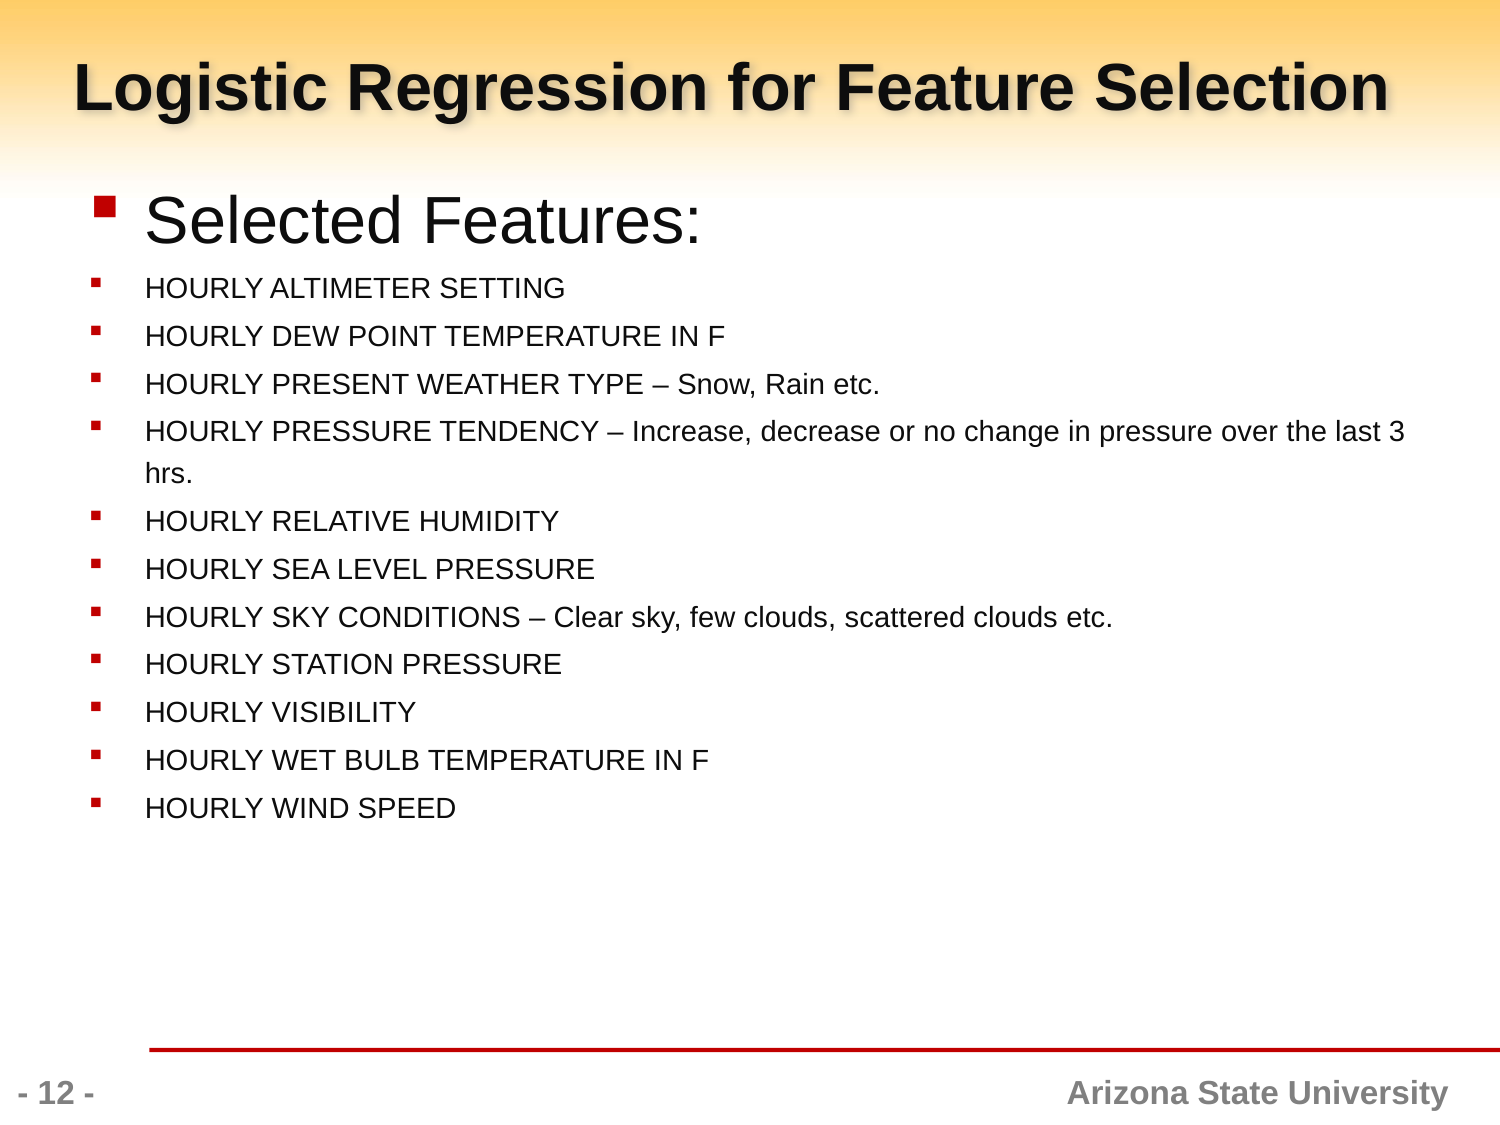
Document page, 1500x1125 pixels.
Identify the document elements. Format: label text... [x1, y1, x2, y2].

picture [0, 0, 1500, 198]
list Selected Features: HOURLY ALTIMETER SETTING HOURLY DEW POINT TEMPERATURE IN F HOURLY PRESENT WEATHER TYPE – Snow, Rain etc. HOURLY PRESSURE TENDENCY – Increase, decrease or no change in pressure over the last 3 hrs. HOURLY RELATIVE HUMIDITY HOURLY SEA LEVEL PRESSURE HOURLY SKY CONDITIONS – Clear sky, few clouds, scattered clouds etc. HOURLY STATION PRESSURE HOURLY VISIBILITY HOURLY WET BULB TEMPERATURE IN F HOURLY WIND SPEED [73, 152, 1424, 992]
slide_number - 12 - [0, 1063, 113, 1125]
title Logistic Regression for Feature Selection [72, 18, 1424, 150]
